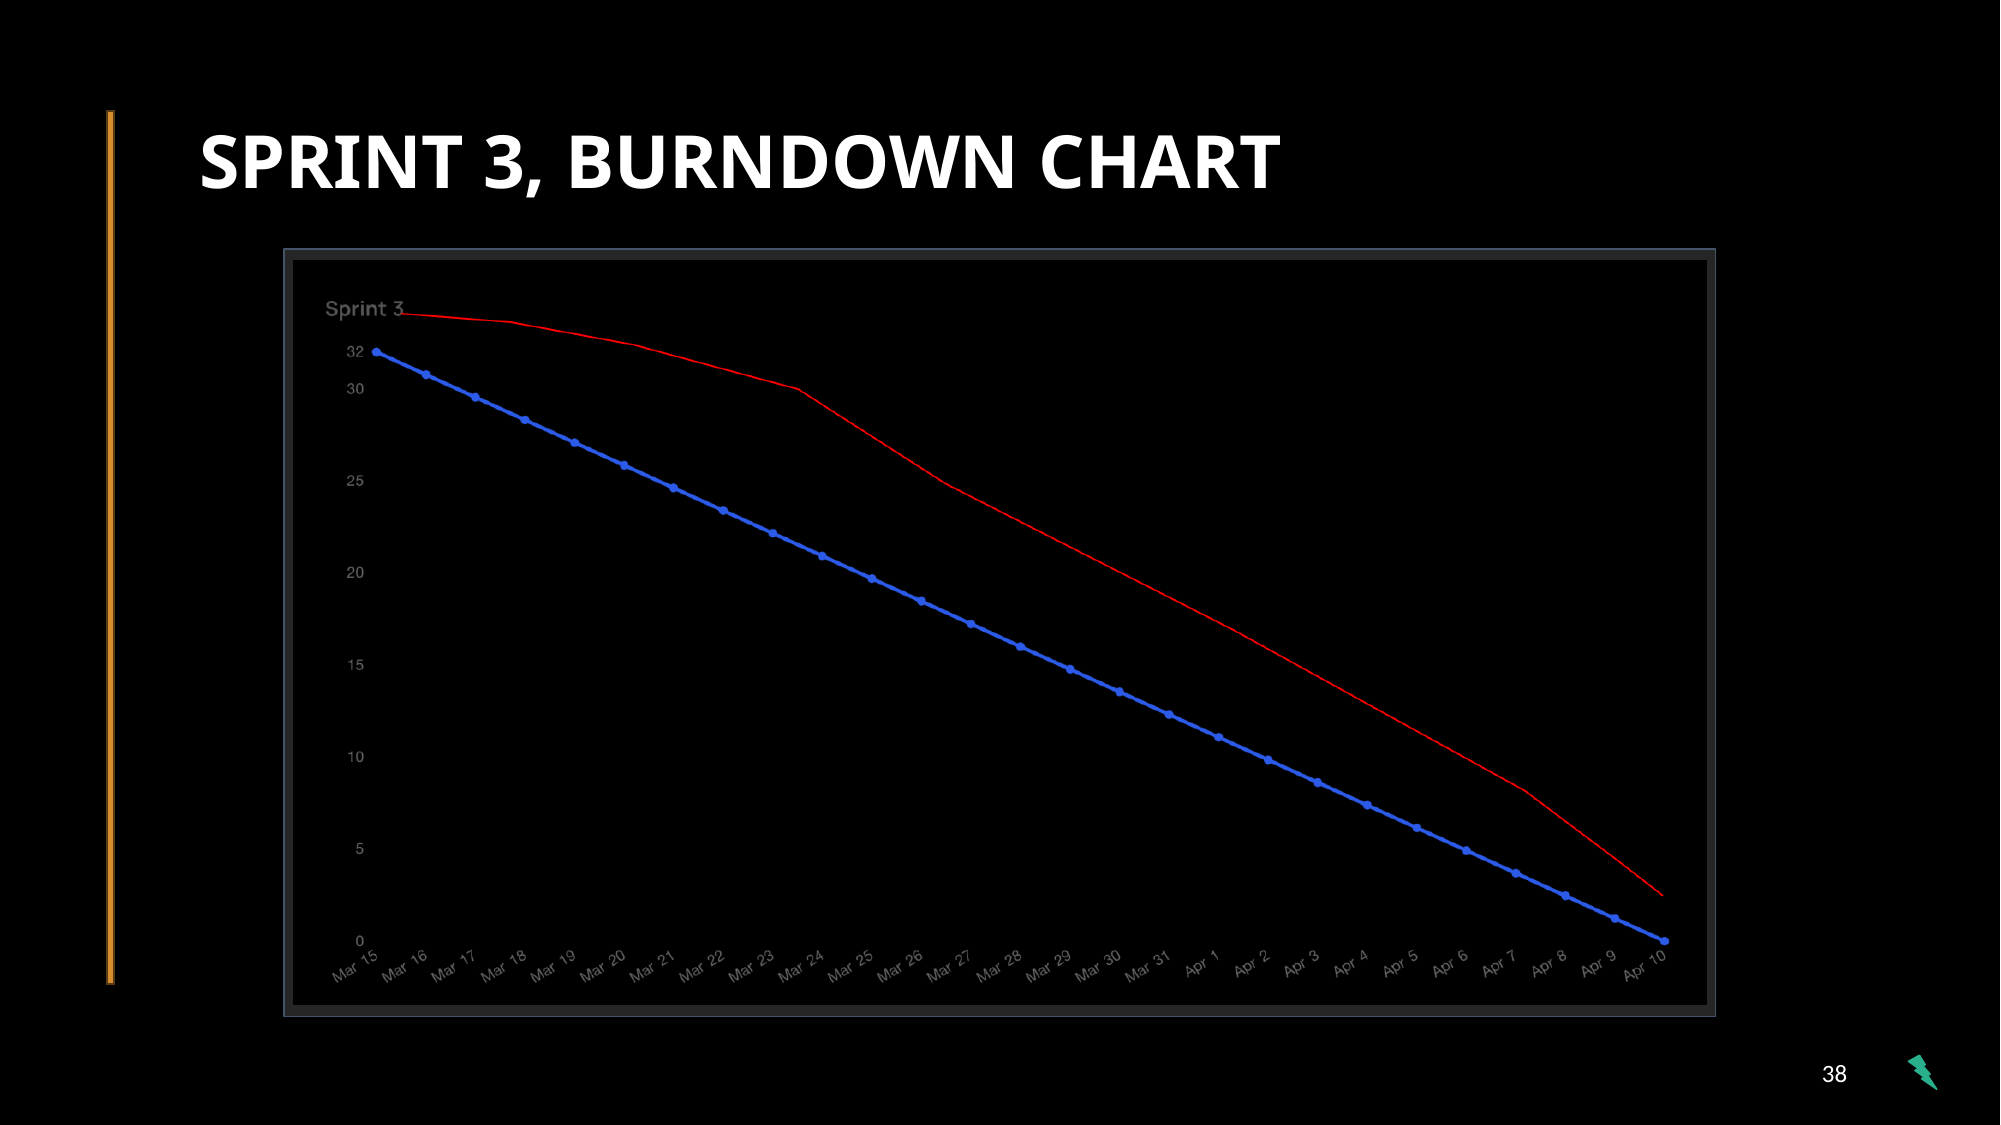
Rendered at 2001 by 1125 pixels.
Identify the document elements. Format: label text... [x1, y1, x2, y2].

text_box [106, 110, 115, 985]
text_box [1908, 1055, 1937, 1090]
text_box [284, 248, 1716, 1017]
picture [293, 260, 1707, 1005]
slide_number ‹#› [1412, 1042, 1863, 1103]
title SPRINT 3, BURNDOWN CHART [184, 80, 1325, 249]
